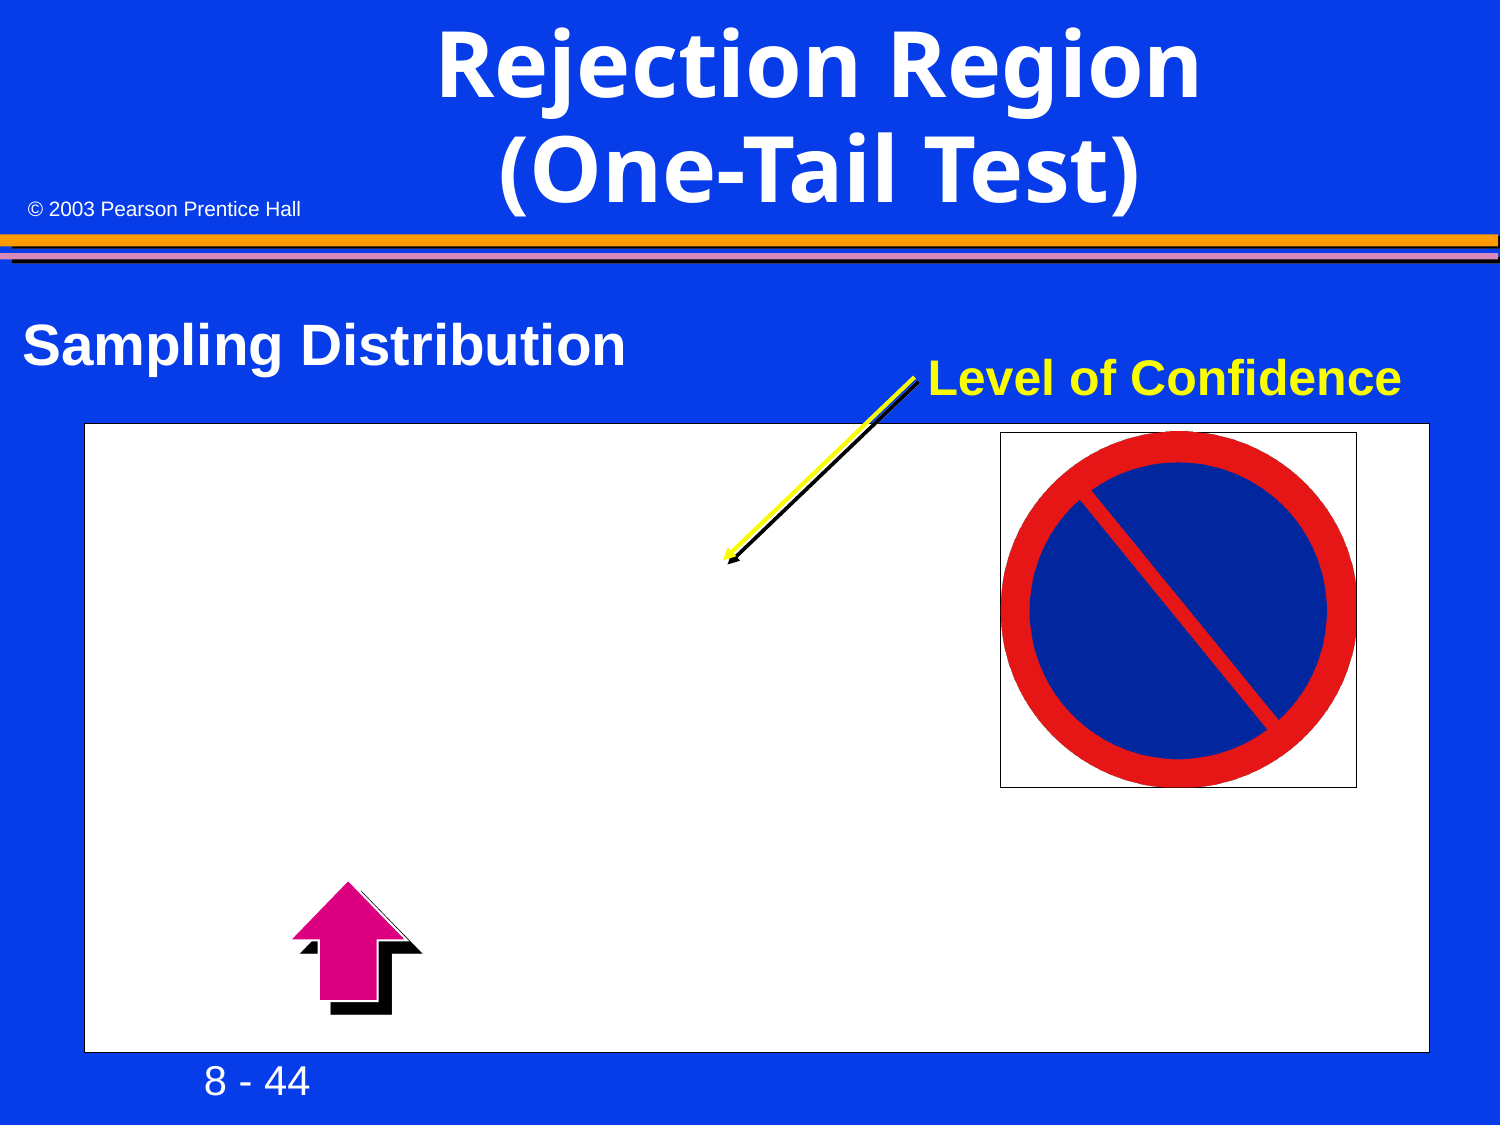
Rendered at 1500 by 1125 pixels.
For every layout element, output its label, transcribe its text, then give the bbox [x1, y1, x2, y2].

text_box Sampling Distribution [0, 300, 650, 385]
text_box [1000, 431, 1357, 788]
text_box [84, 423, 1431, 1053]
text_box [722, 376, 915, 561]
title Rejection Region (One-Tail Test) [275, 24, 1388, 213]
text_box Level of Confidence [912, 337, 1430, 413]
